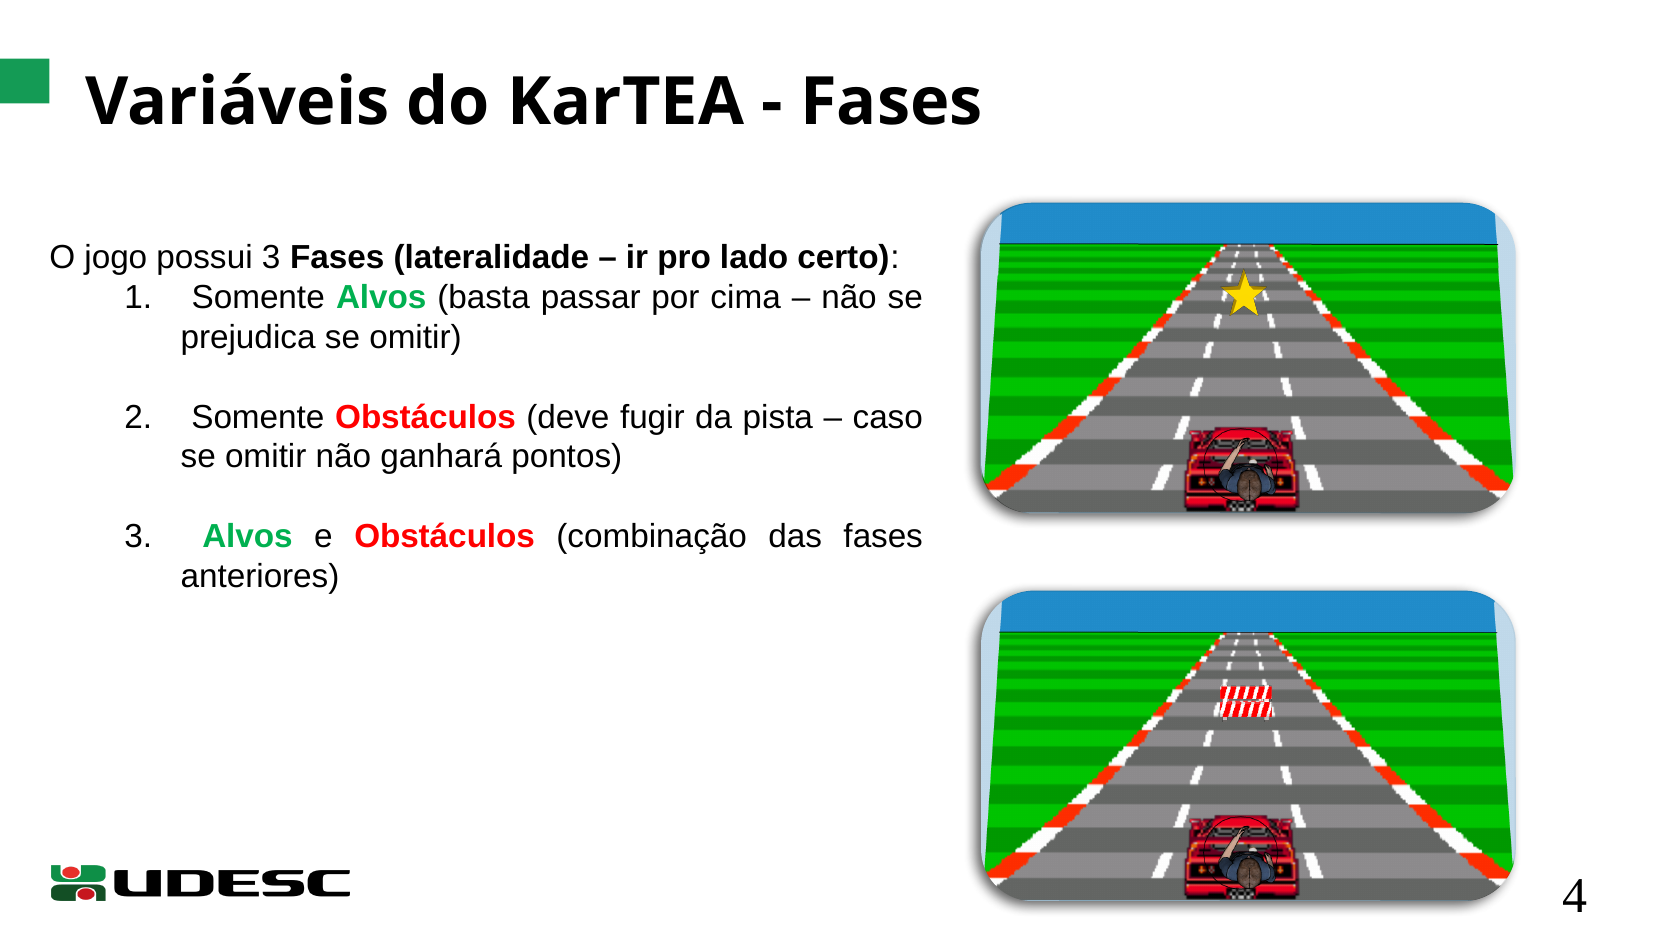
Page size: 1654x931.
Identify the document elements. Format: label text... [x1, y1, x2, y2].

text_box O jogo possui 3 Fases (lateralidade – ir pro lado certo): Somente Alvos (basta passar por cima – não se prejudica se omitir) Somente Obstáculos (deve fugir da pista – caso se omitir não ganhará pontos) Alvos e Obstáculos (combinação das fases anteriores) [49, 215, 924, 635]
picture [979, 202, 1516, 514]
picture [51, 865, 350, 902]
text_box [0, 57, 51, 106]
text_box 4 [1547, 855, 1654, 931]
picture [980, 590, 1516, 902]
text_box Variáveis do KarTEA - Fases [71, 50, 1649, 125]
